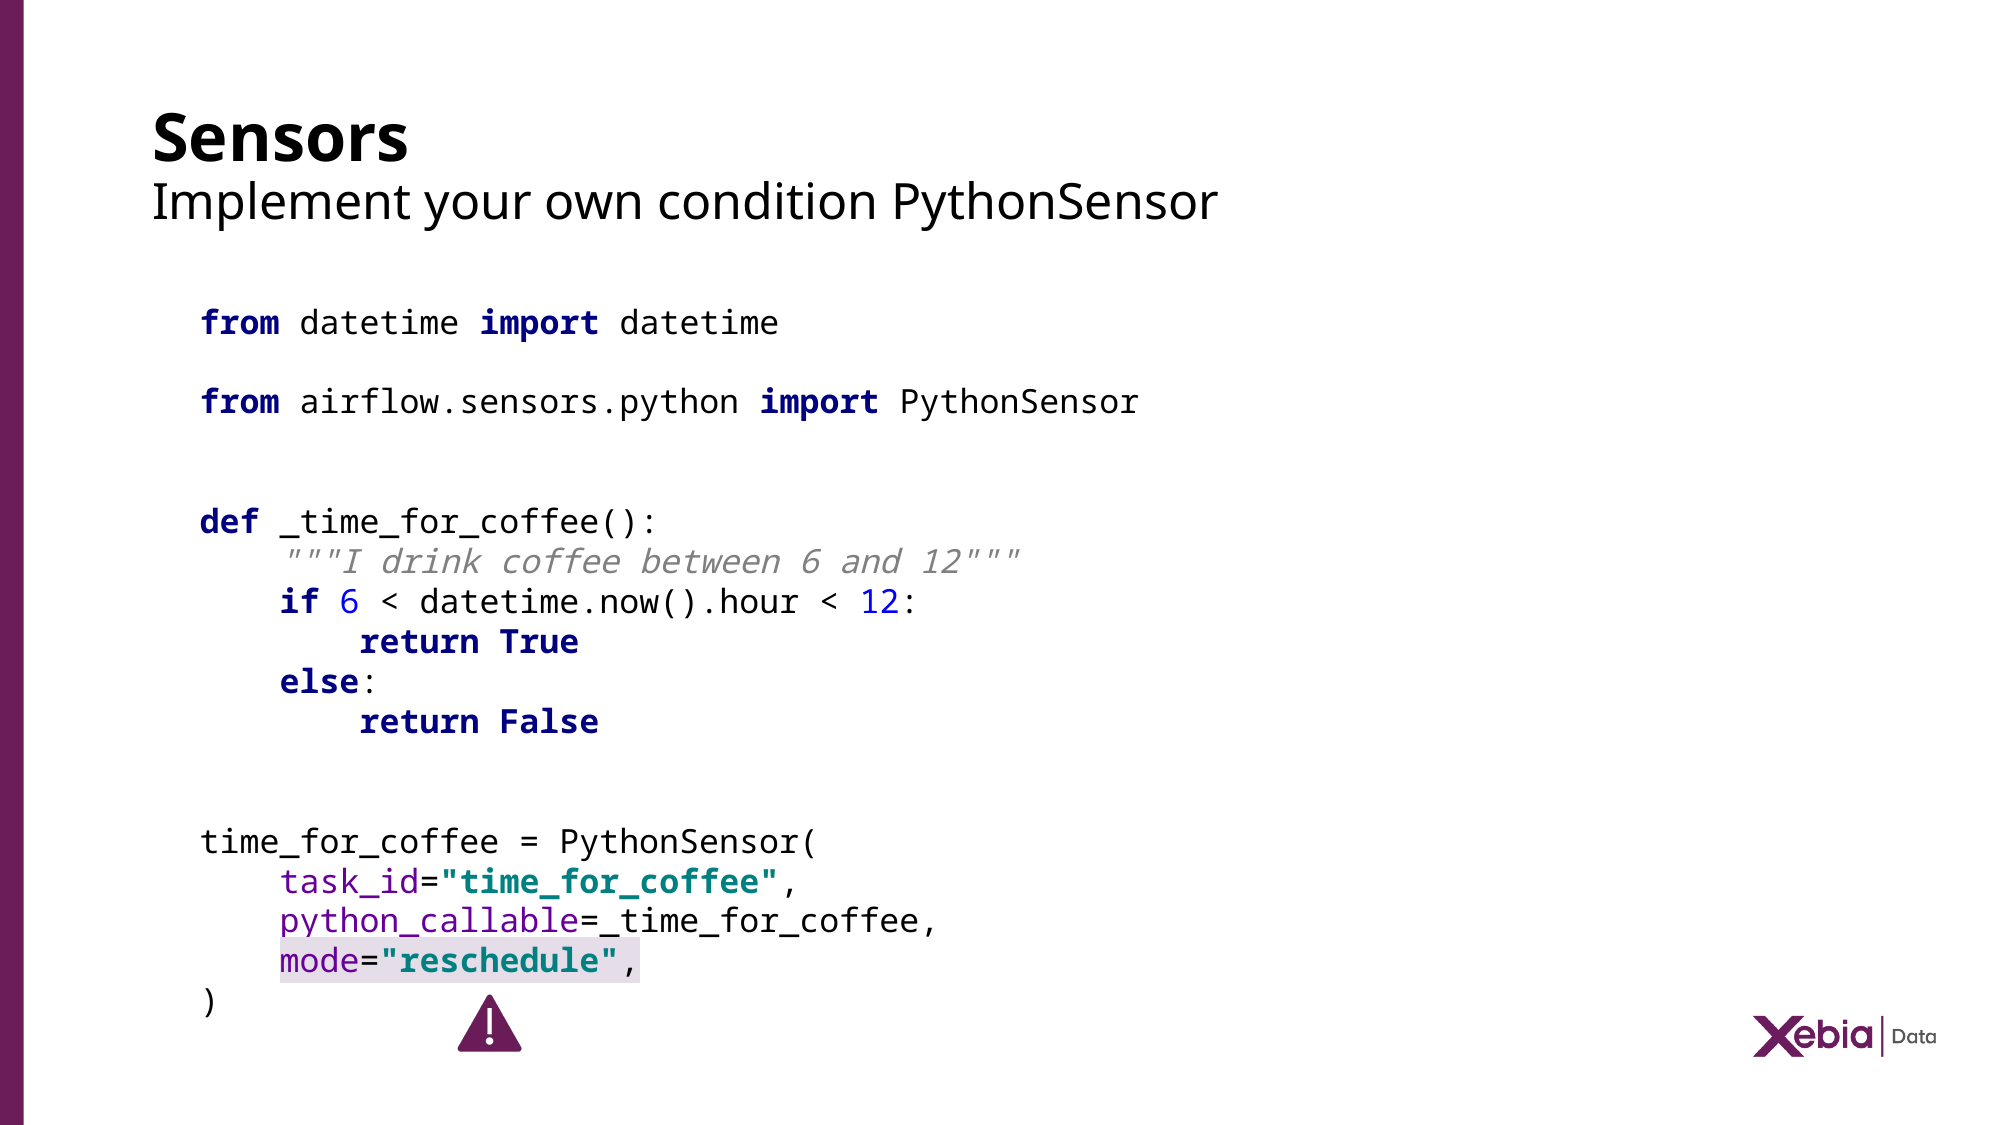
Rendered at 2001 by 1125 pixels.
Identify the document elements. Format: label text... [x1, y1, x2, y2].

picture [453, 987, 525, 1059]
text_box from datetime import datetime from airflow.sensors.python import PythonSensor def _time_for_coffee(): """I drink coffee between 6 and 12""" if 6 < datetime.now().hour < 12: return True else: return False time_for_coffee = PythonSensor( task_id="time_for_coffee", python_callable=_time_for_coffee, mode="reschedule", ) [184, 293, 1511, 1027]
text_box Sensors Implement your own condition PythonSensor [137, 96, 1863, 215]
picture [1743, 999, 1947, 1064]
text_box [0, 0, 25, 1125]
